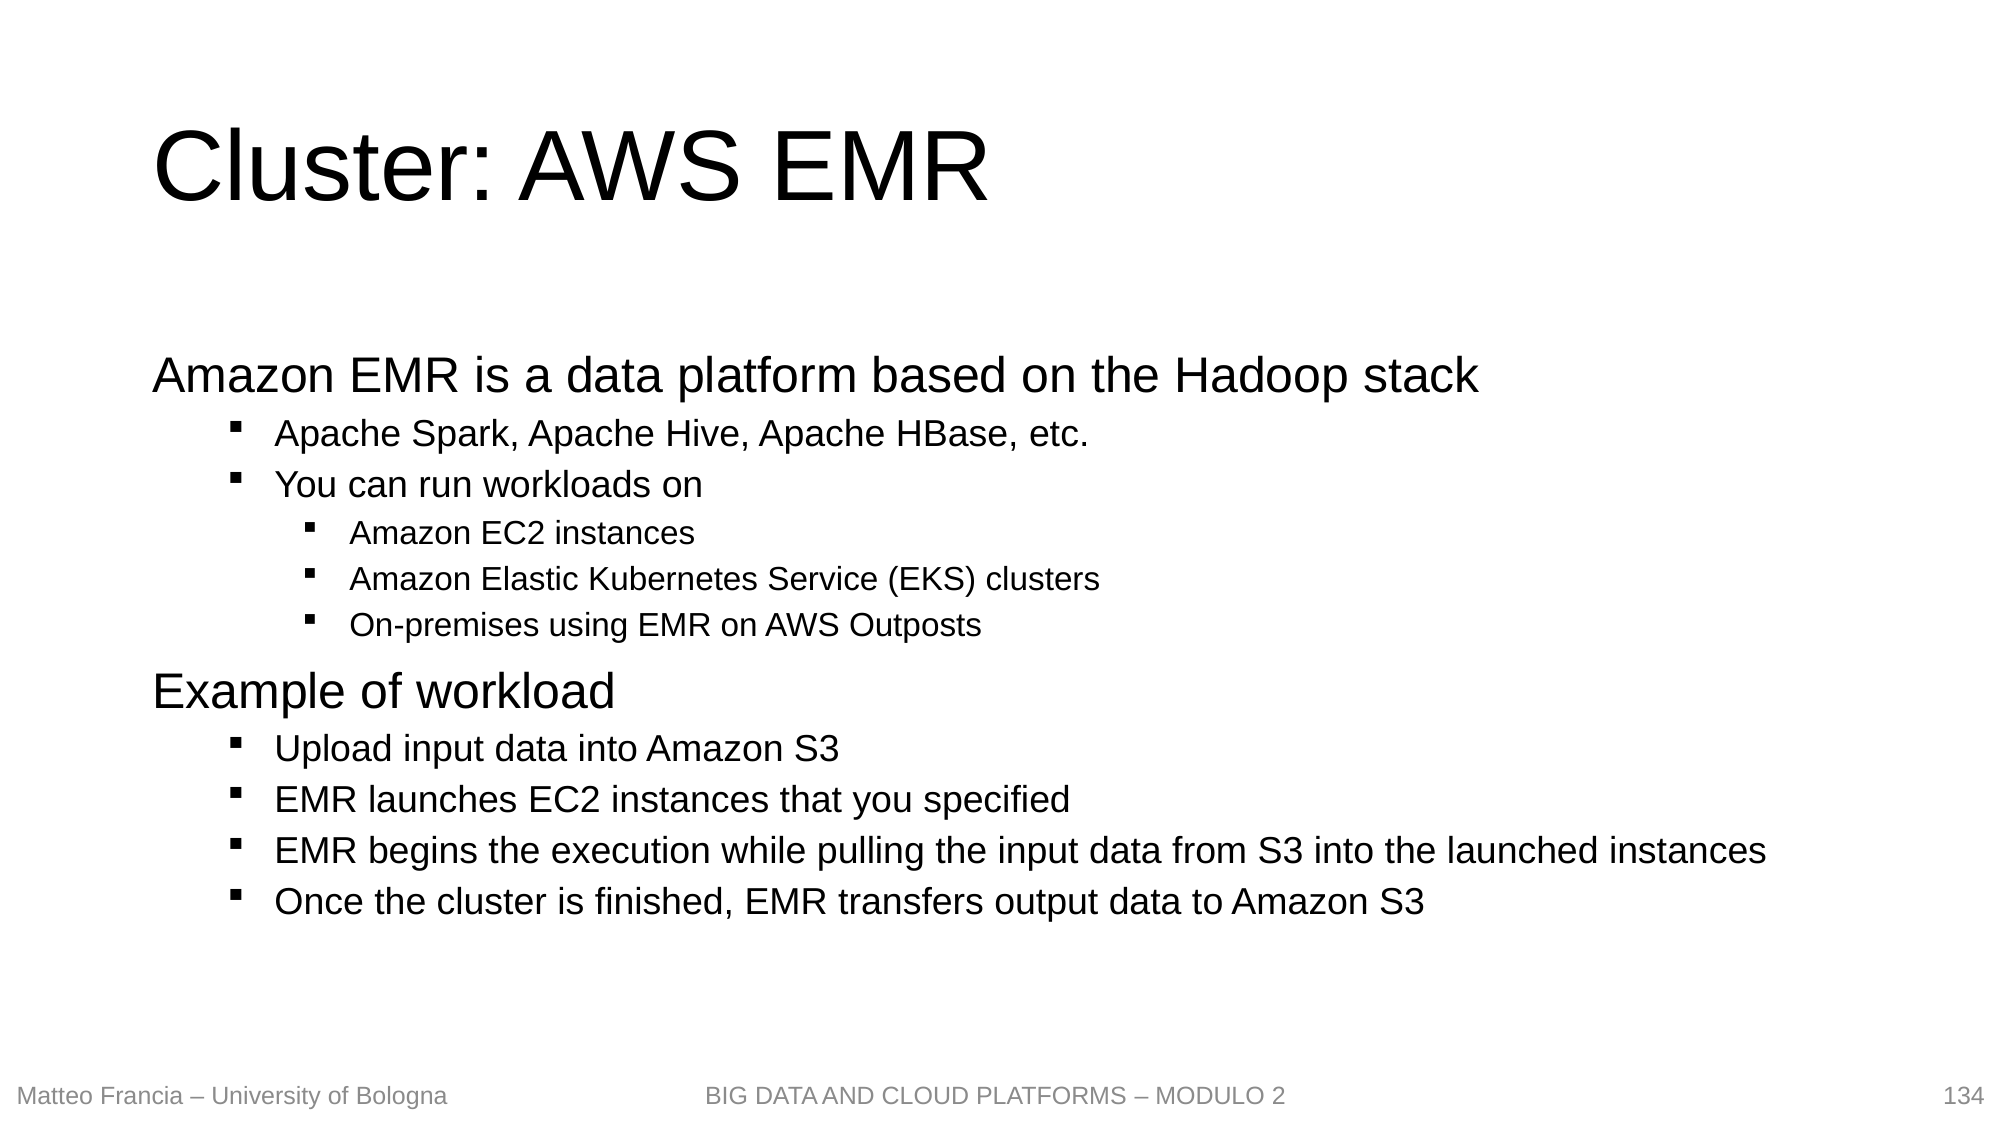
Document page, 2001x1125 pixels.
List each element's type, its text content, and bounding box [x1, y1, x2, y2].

footer Matteo Francia – University of Bologna [0, 1065, 466, 1125]
title Cluster: AWS EMR [137, 59, 1863, 278]
list Amazon EMR is a data platform based on the Hadoop stack Apache Spark, Apache Hive, Apache HBase, etc. You can run workloads on Amazon EC2 instances Amazon Elastic Kubernetes Service (EKS) clusters On-premises using EMR on AWS Outposts Example of workload Upload input data into Amazon S3 EMR launches EC2 instances that you specified EMR begins the execution while pulling the input data from S3 into the launched instances Once the cluster is finished, EMR transfers output data to Amazon S3 [137, 278, 1863, 993]
slide_number 134 [1550, 1065, 2000, 1125]
